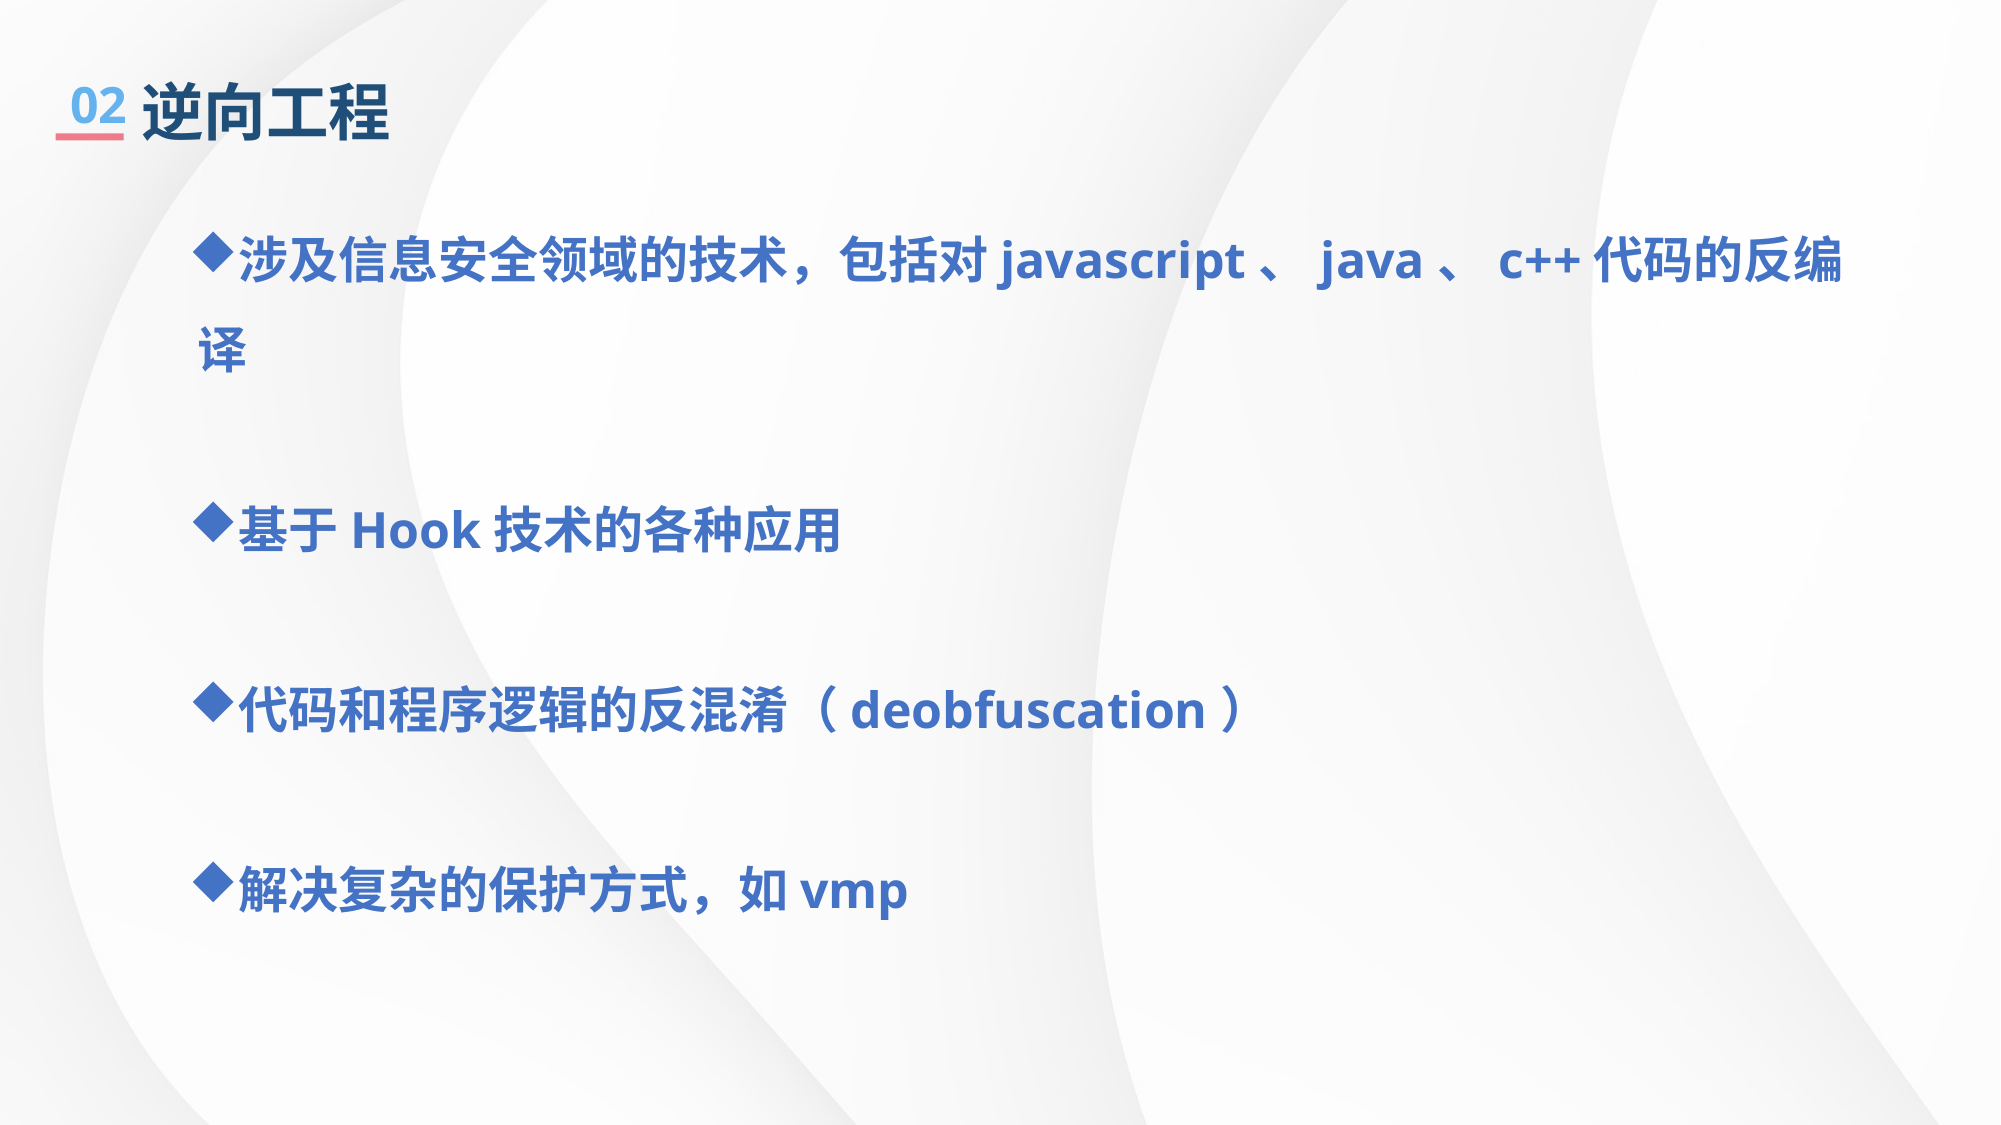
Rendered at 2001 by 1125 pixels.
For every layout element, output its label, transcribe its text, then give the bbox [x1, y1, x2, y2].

text_box 涉及信息安全领域的技术，包括对javascript、java、c++代码的反编译 基于Hook技术的各种应用 代码和程序逻辑的反混淆（deobfuscation） 解决复杂的保护方式，如vmp [173, 191, 1886, 732]
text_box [55, 65, 1643, 157]
